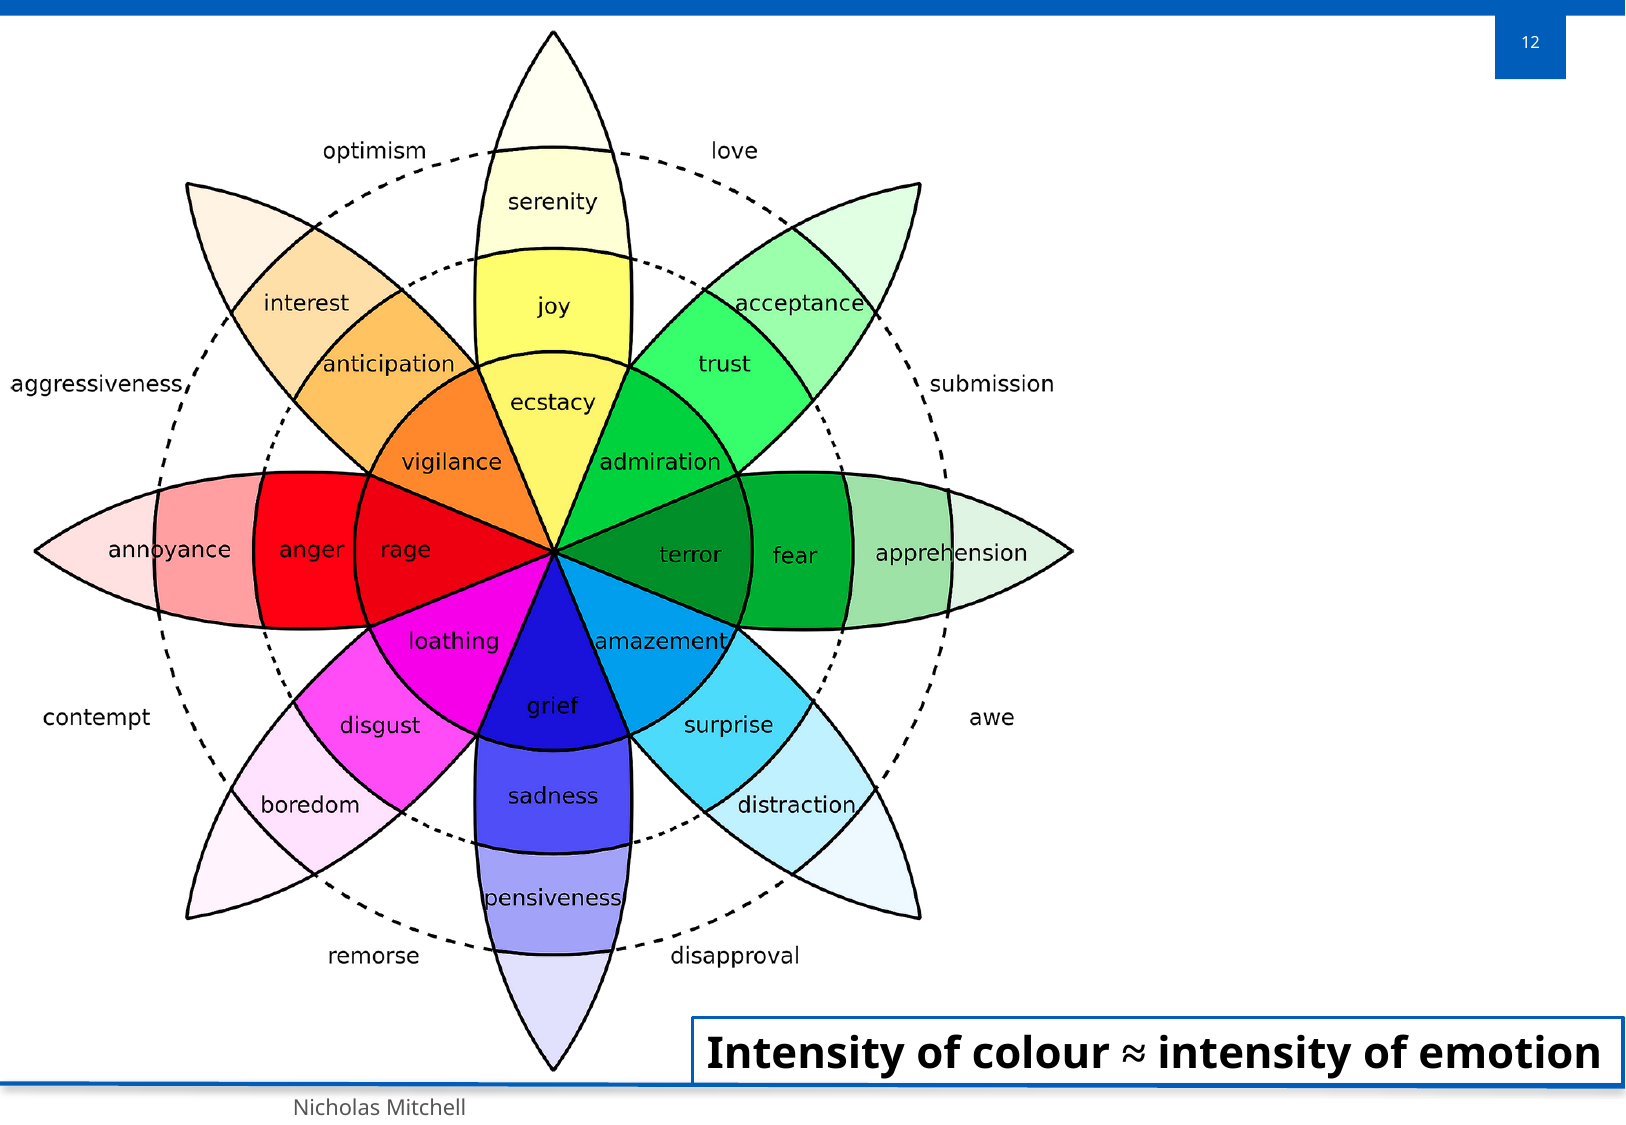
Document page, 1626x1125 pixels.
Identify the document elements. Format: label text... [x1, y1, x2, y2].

picture [0, 24, 1096, 1074]
text_box Intensity of colour ≈ intensity of emotion [692, 1017, 1624, 1085]
